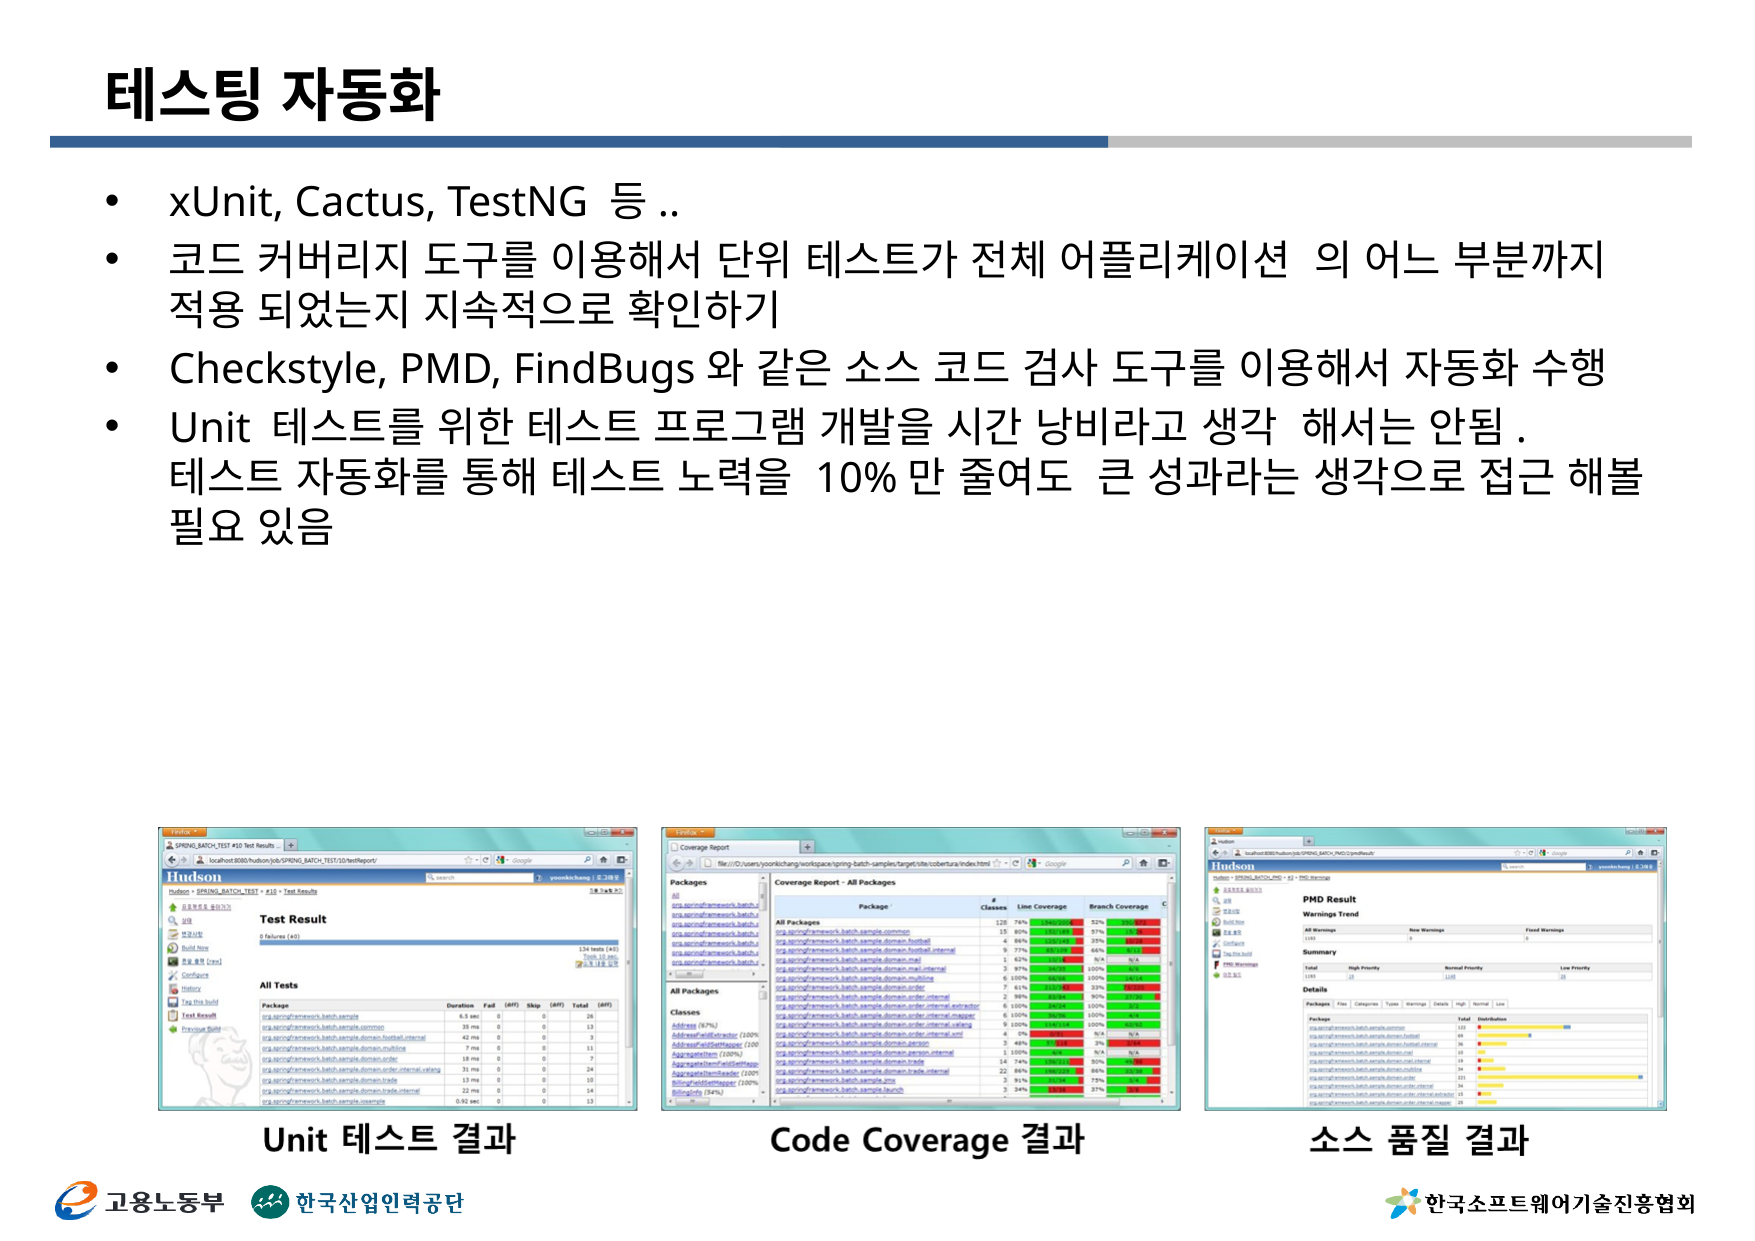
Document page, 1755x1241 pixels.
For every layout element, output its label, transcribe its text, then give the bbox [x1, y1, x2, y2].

picture [50, 827, 1667, 1223]
title 테스팅 자동화 [87, 49, 1667, 136]
picture [1385, 1187, 1694, 1219]
list xUnit, Cactus, TestNG 등.. 코드 커버리지 도구를 이용해서 단위 테스트가 전체 어플리케이션 의 어느 부분까지 적용 되었는지 지속적으로 확인하기 Checkstyle, PMD, FindBugs와 같은 소스 코드 검사 도구를 이용해서 자동화 수행 Unit 테스트를 위한 테스트 프로그램 개발을 시간 낭비라고 생각 해서는 안됨. 테스트 자동화를 통해 테스트 노력을 10%만 줄여도 큰 성과라는 생각으로 접근 해볼 필요 있음 [87, 166, 1667, 798]
picture [251, 1185, 464, 1219]
